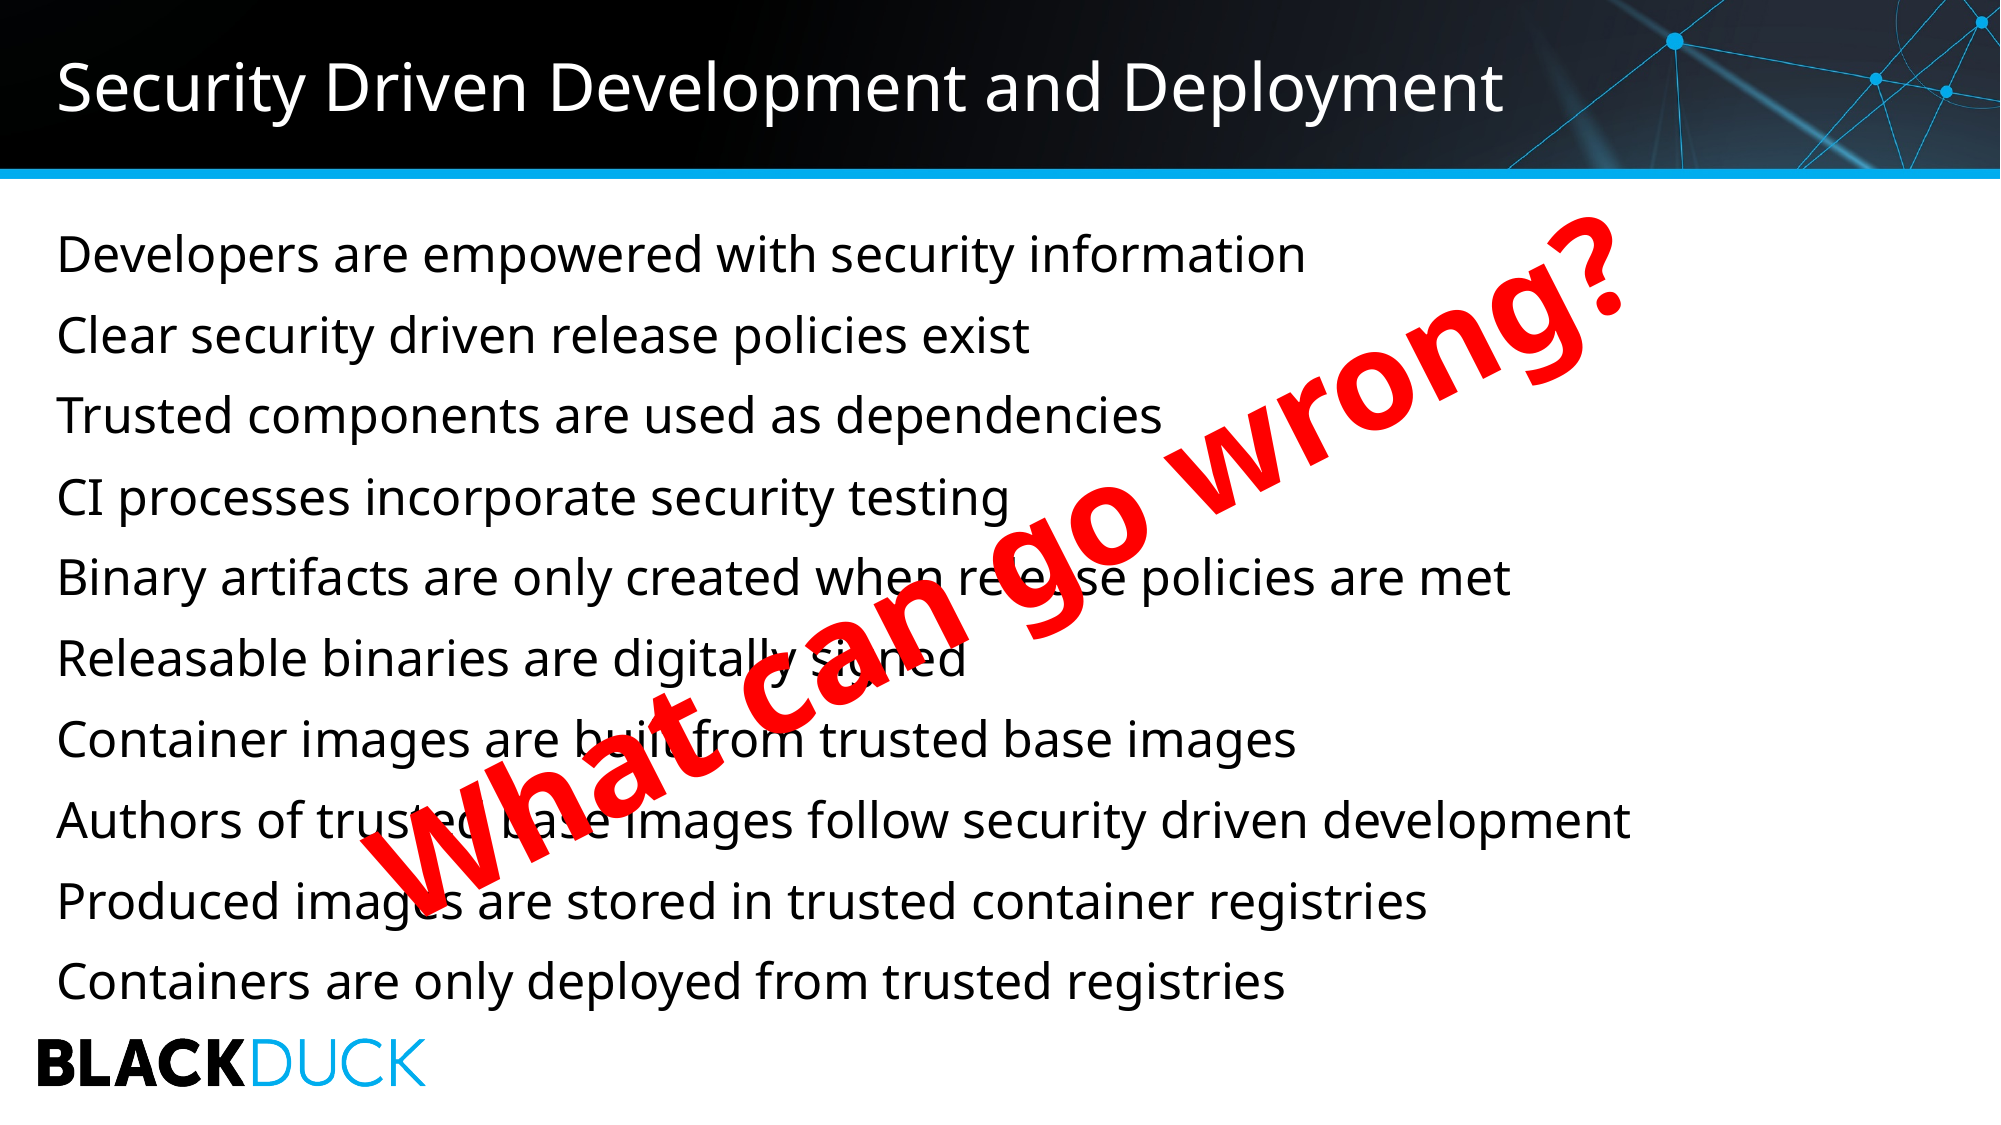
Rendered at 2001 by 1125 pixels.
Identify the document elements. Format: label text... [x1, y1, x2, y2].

picture [0, 0, 2000, 169]
title Security Driven Development and Deployment [41, 23, 1941, 157]
text_box What can go wrong? [74, 30, 1926, 1095]
picture [38, 1037, 152, 1088]
list Developers are empowered with security information Clear security driven release policies exist Trusted components are used as dependencies CI processes incorporate security testing Binary artifacts are only created when release policies are met Releasable binaries are digitally signed Container images are built from trusted base images Authors of trusted base images follow security driven development Produced images are stored in trusted container registries Containers are only deployed from trusted registries [316, 214, 1941, 1014]
list Developers are empowered with security information Clear security driven release policies exist Trusted components are used as dependencies CI processes incorporate security testing Binary artifacts are only created when release policies are met Releasable binaries are digitally signed Container images are built from trusted base images Authors of trusted base images follow security driven development Produced images are stored in trusted container registries Containers are only deployed from trusted registries [41, 214, 1482, 1014]
picture [258, 1044, 286, 1081]
picture [171, 1037, 426, 1088]
